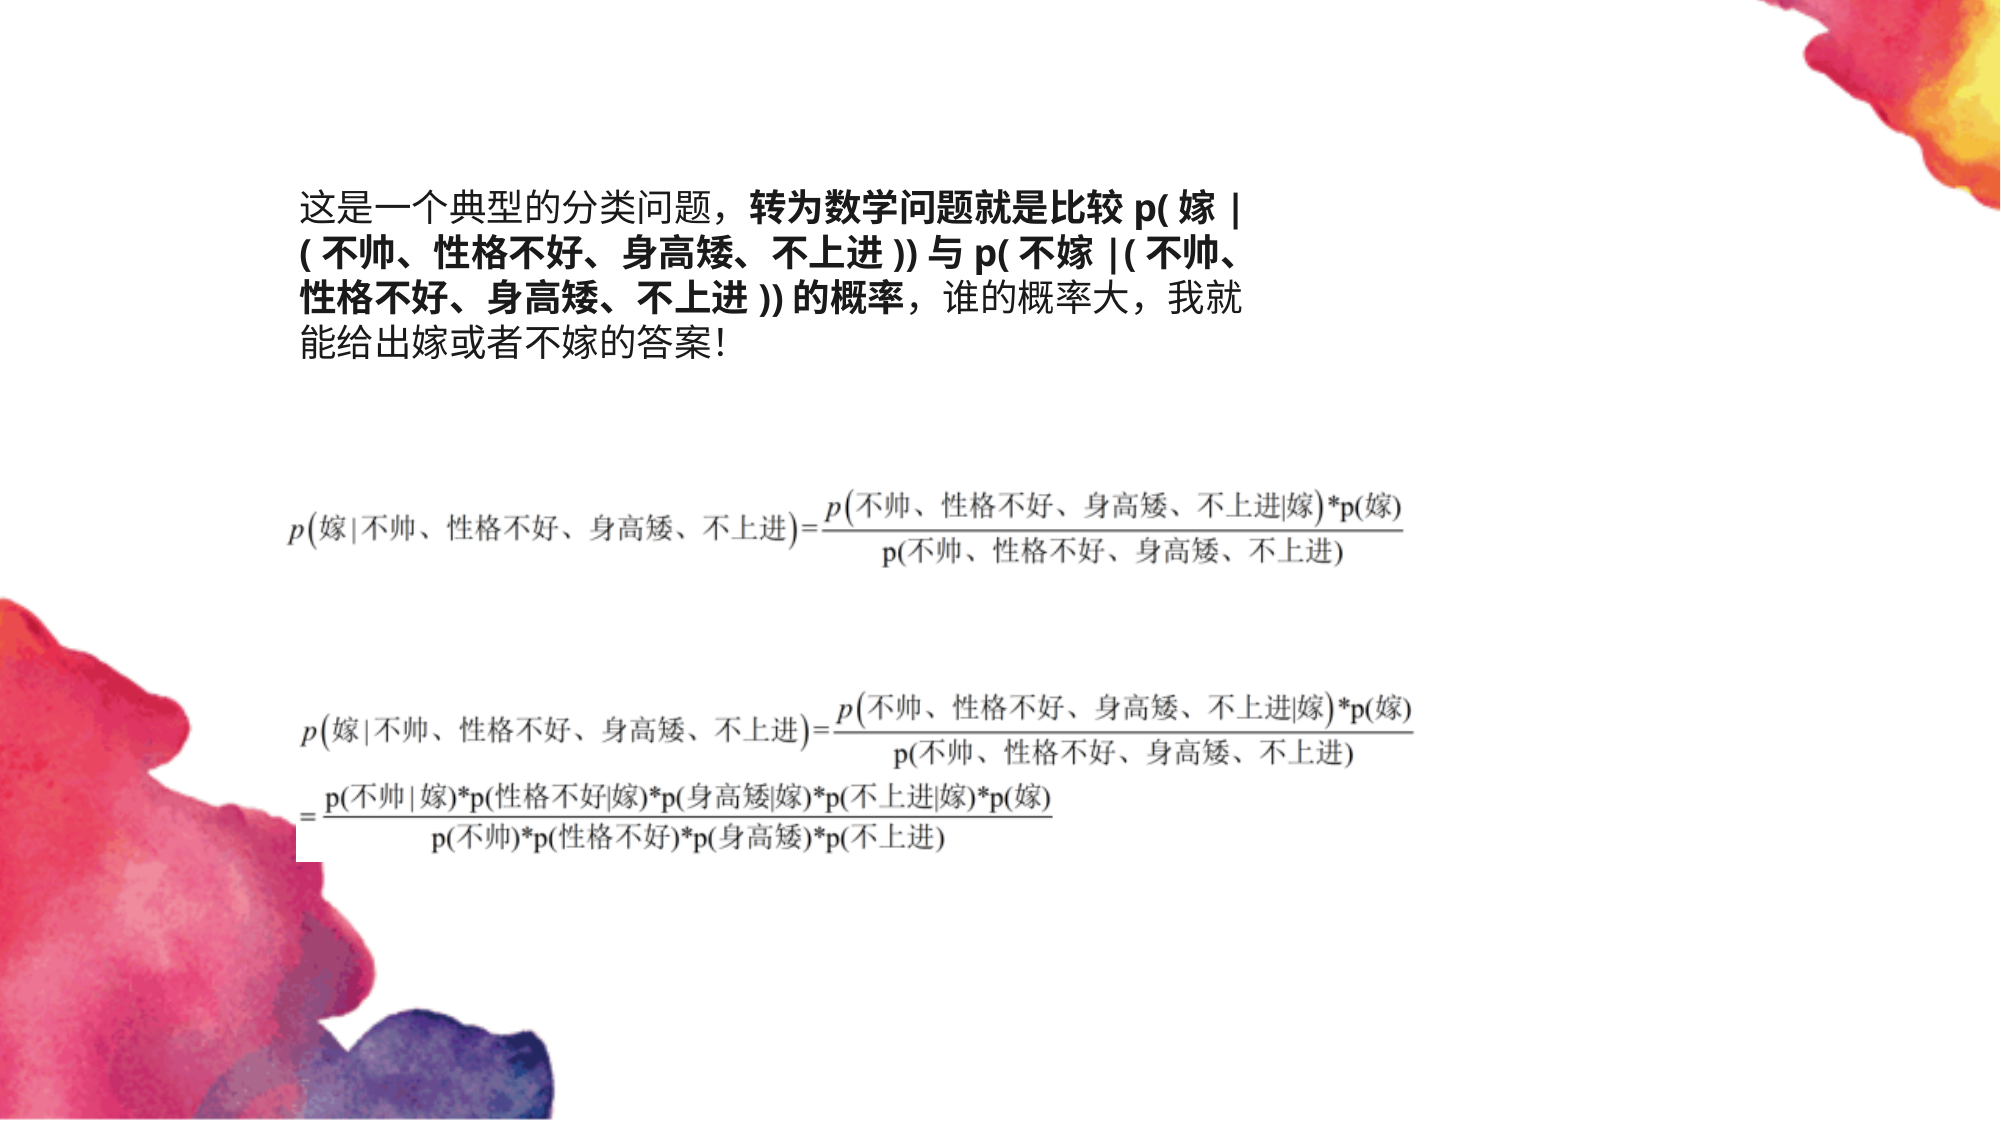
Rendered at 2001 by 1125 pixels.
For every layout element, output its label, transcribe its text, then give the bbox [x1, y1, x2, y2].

text_box 这是一个典型的分类问题，转为数学问题就是比较p(嫁|(不帅、性格不好、身高矮、不上进))与p(不嫁|(不帅、性格不好、身高矮、不上进))的概率，谁的概率大，我就能给出嫁或者不嫁的答案！ [284, 177, 1285, 372]
picture [0, 0, 2001, 1125]
